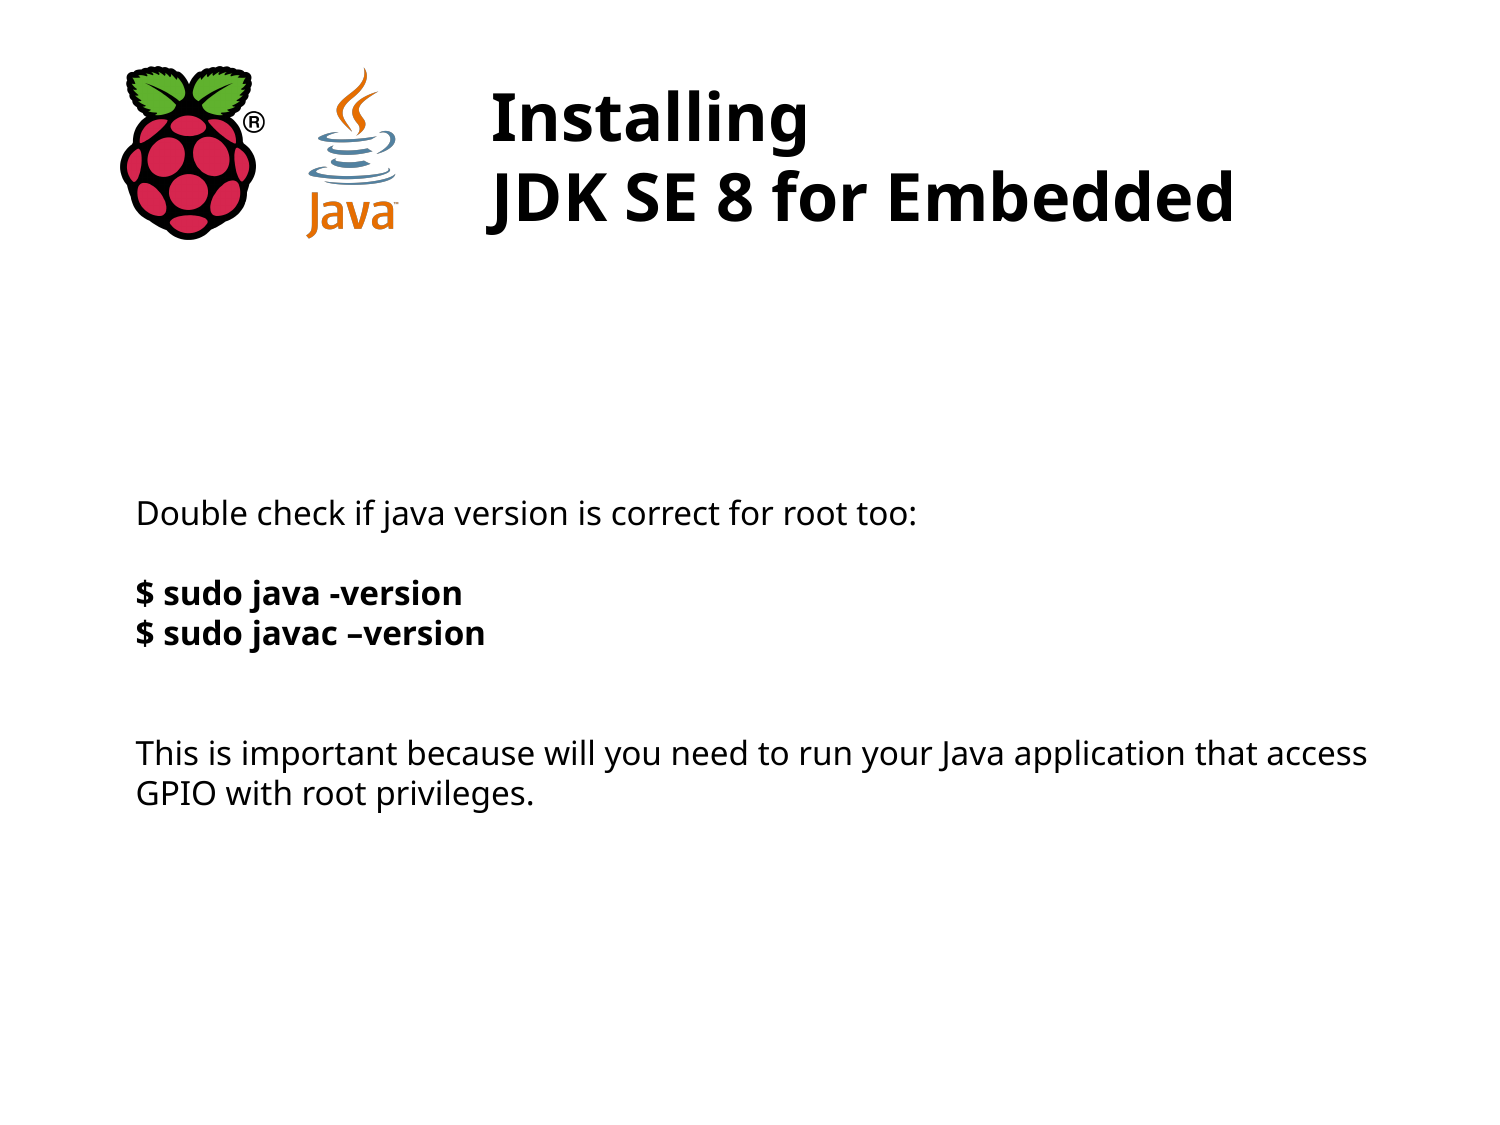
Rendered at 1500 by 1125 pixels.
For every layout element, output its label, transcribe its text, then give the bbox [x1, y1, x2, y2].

picture [120, 66, 265, 240]
text_box Installing JDK SE 8 for Embedded [477, 67, 1367, 243]
picture [304, 66, 399, 240]
text_box Double check if java version is correct for root too: $ sudo java -version $ sudo javac –version This is important because will you need to run your Java application that access GPIO with root privileges. [120, 485, 1396, 820]
